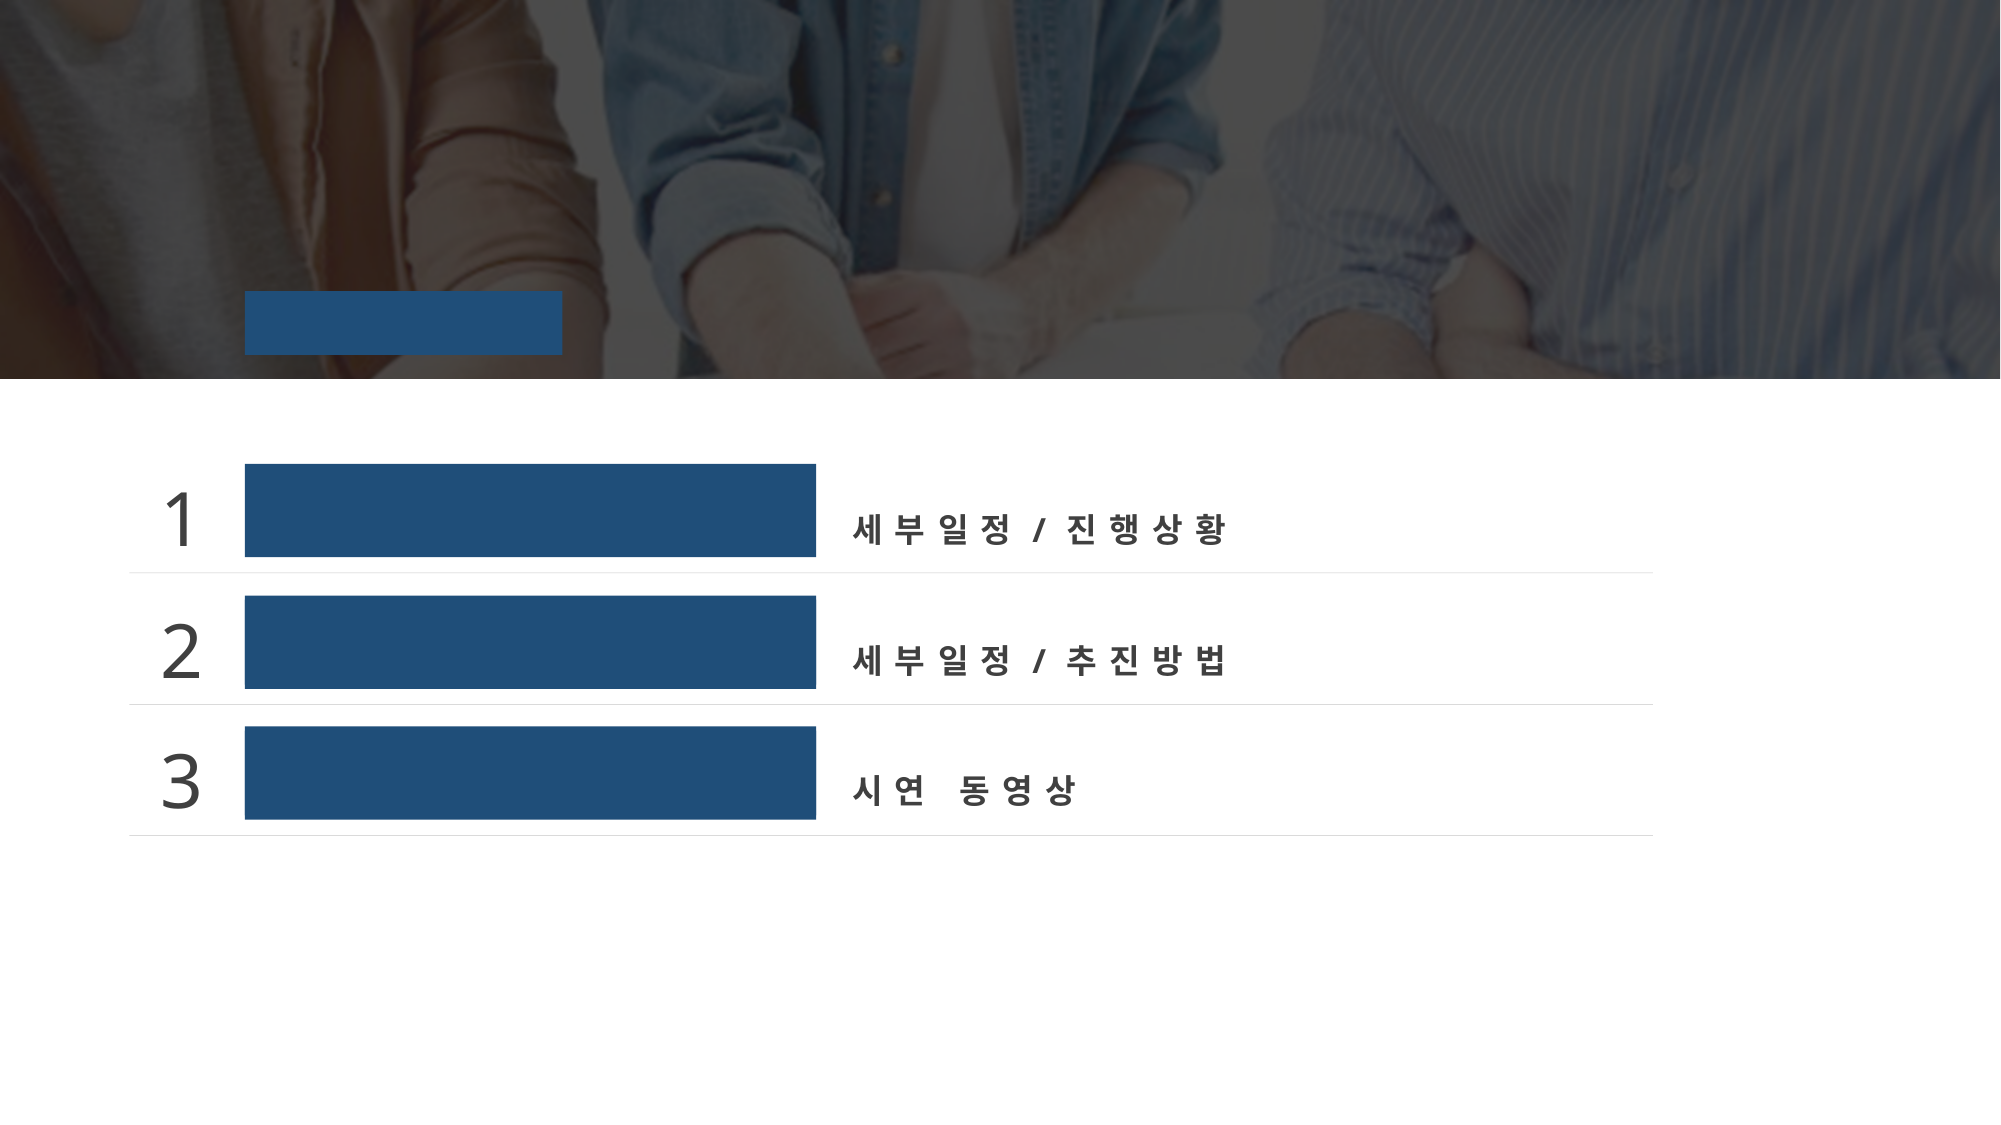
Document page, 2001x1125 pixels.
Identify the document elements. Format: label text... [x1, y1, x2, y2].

text_box 세부일정/진행상황 [844, 501, 1894, 557]
text_box 1 [135, 464, 229, 569]
text_box 3 [135, 726, 229, 832]
text_box 시연 동영상 [844, 763, 1894, 818]
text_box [244, 595, 817, 690]
text_box 세부일정/추진방법 [844, 633, 1894, 688]
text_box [244, 463, 817, 558]
picture [0, 0, 2001, 379]
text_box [244, 282, 563, 365]
text_box 2 [135, 595, 229, 701]
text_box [244, 726, 817, 820]
